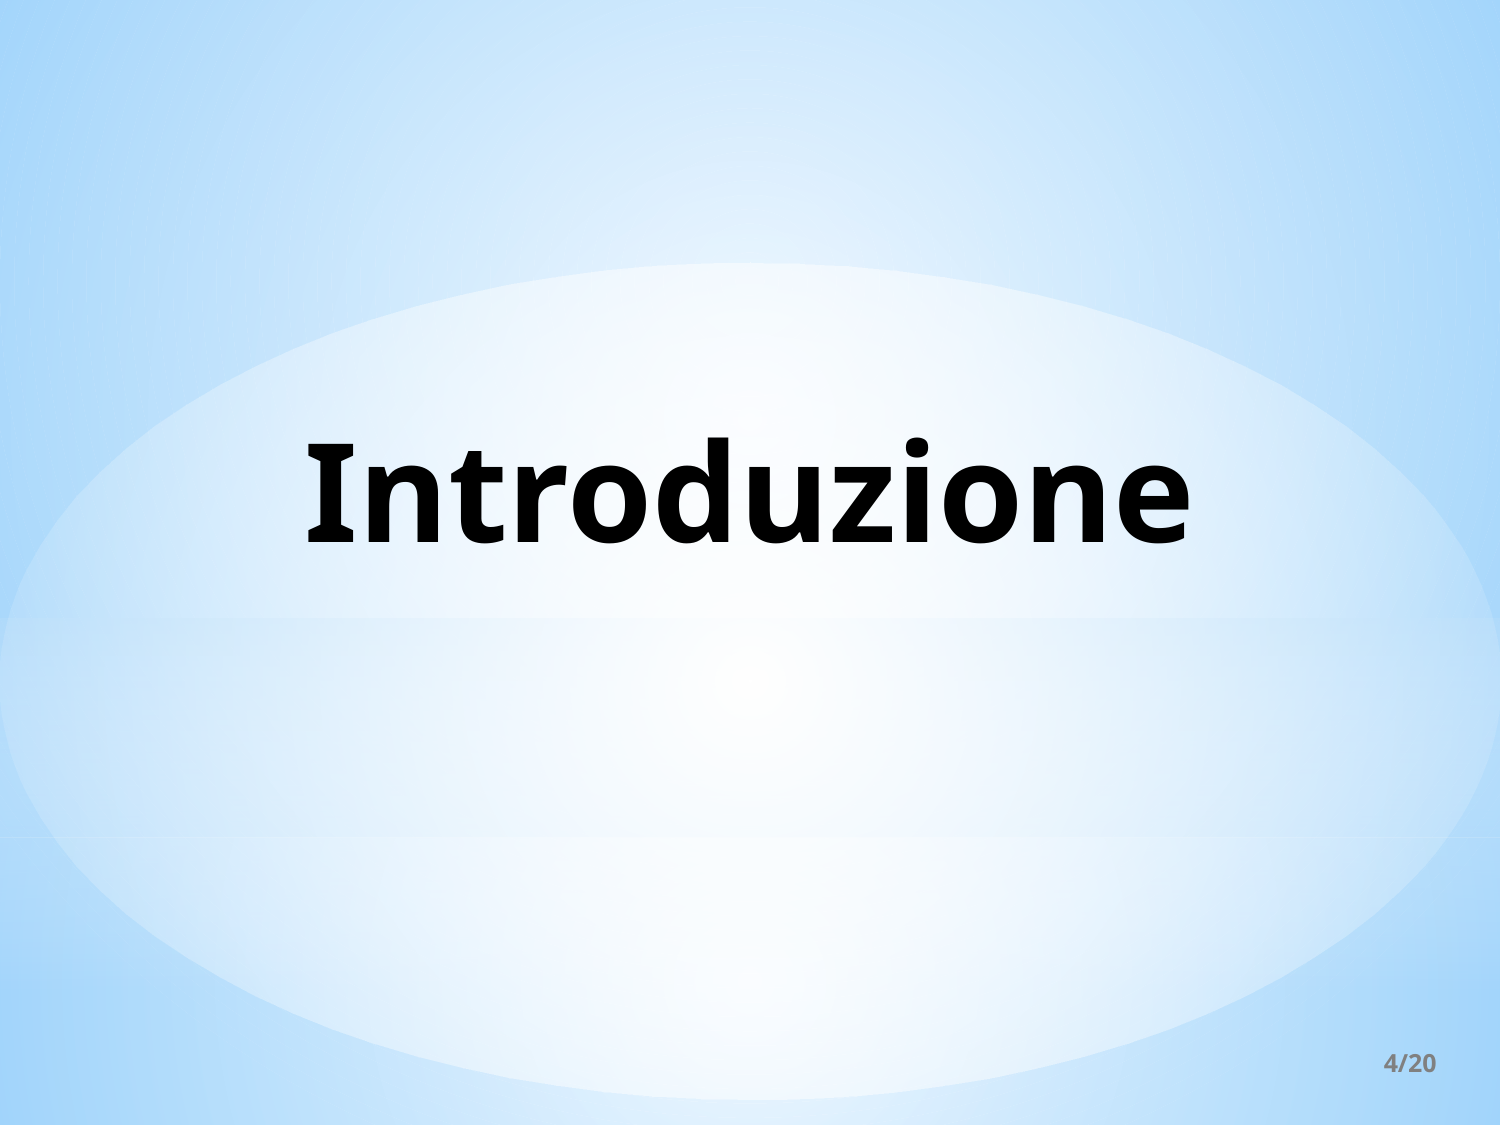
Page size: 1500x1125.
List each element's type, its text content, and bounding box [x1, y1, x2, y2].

title Introduzione [123, 397, 1376, 811]
slide_number 4/20 [1151, 1035, 1452, 1095]
